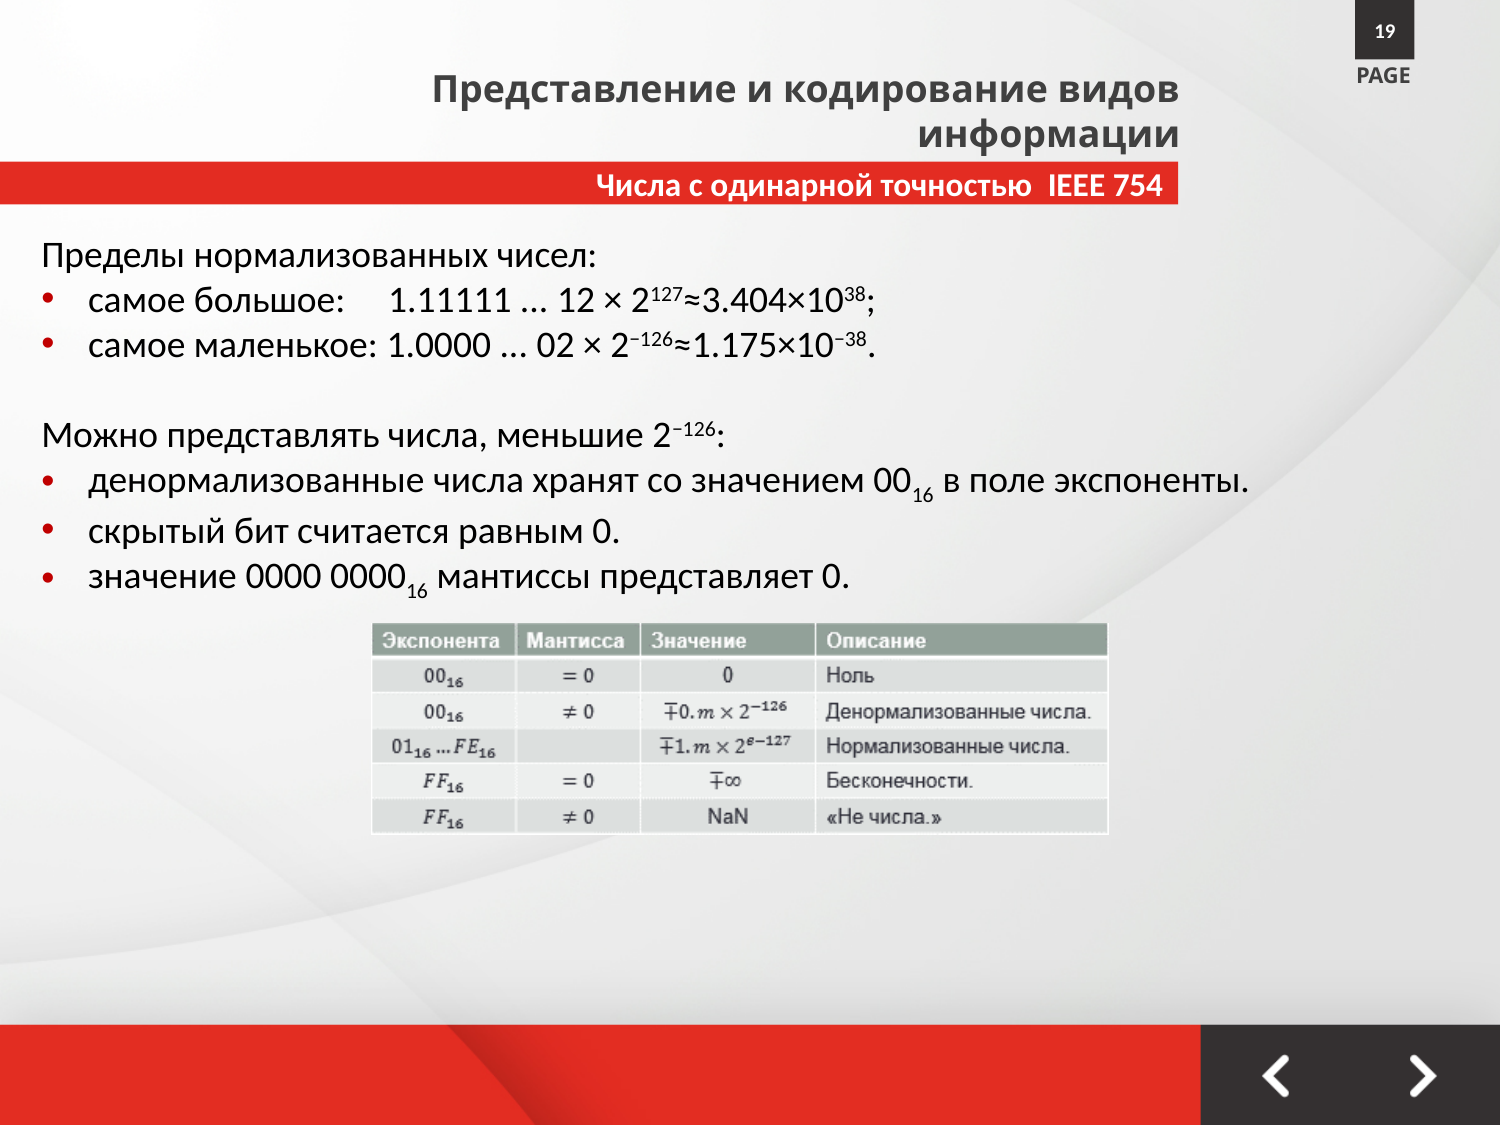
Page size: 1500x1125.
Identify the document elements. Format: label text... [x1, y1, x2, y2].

picture [0, 0, 1500, 1125]
text_box Представление и кодирование видов информации [171, 57, 1196, 163]
text_box Пределы нормализованных чисел: самое большое: 1.11111 ... 12 × 2127≈3.404×1038; самое маленькое: 1.0000 ... 02 × 2−126≈1.175×10−38. Можно представлять числа, меньшие 2−126: денормализованные числа хранят со значением 0016 в поле экспоненты. скрытый бит считается равным 0. значение 0000 000016 мантиссы представляет 0. [26, 222, 1467, 1031]
subtitle Числа с одинарной точностью IEEE 754 [0, 161, 1179, 205]
text_box PAGE [1341, 54, 1426, 96]
text_box 19 [1353, 0, 1417, 61]
